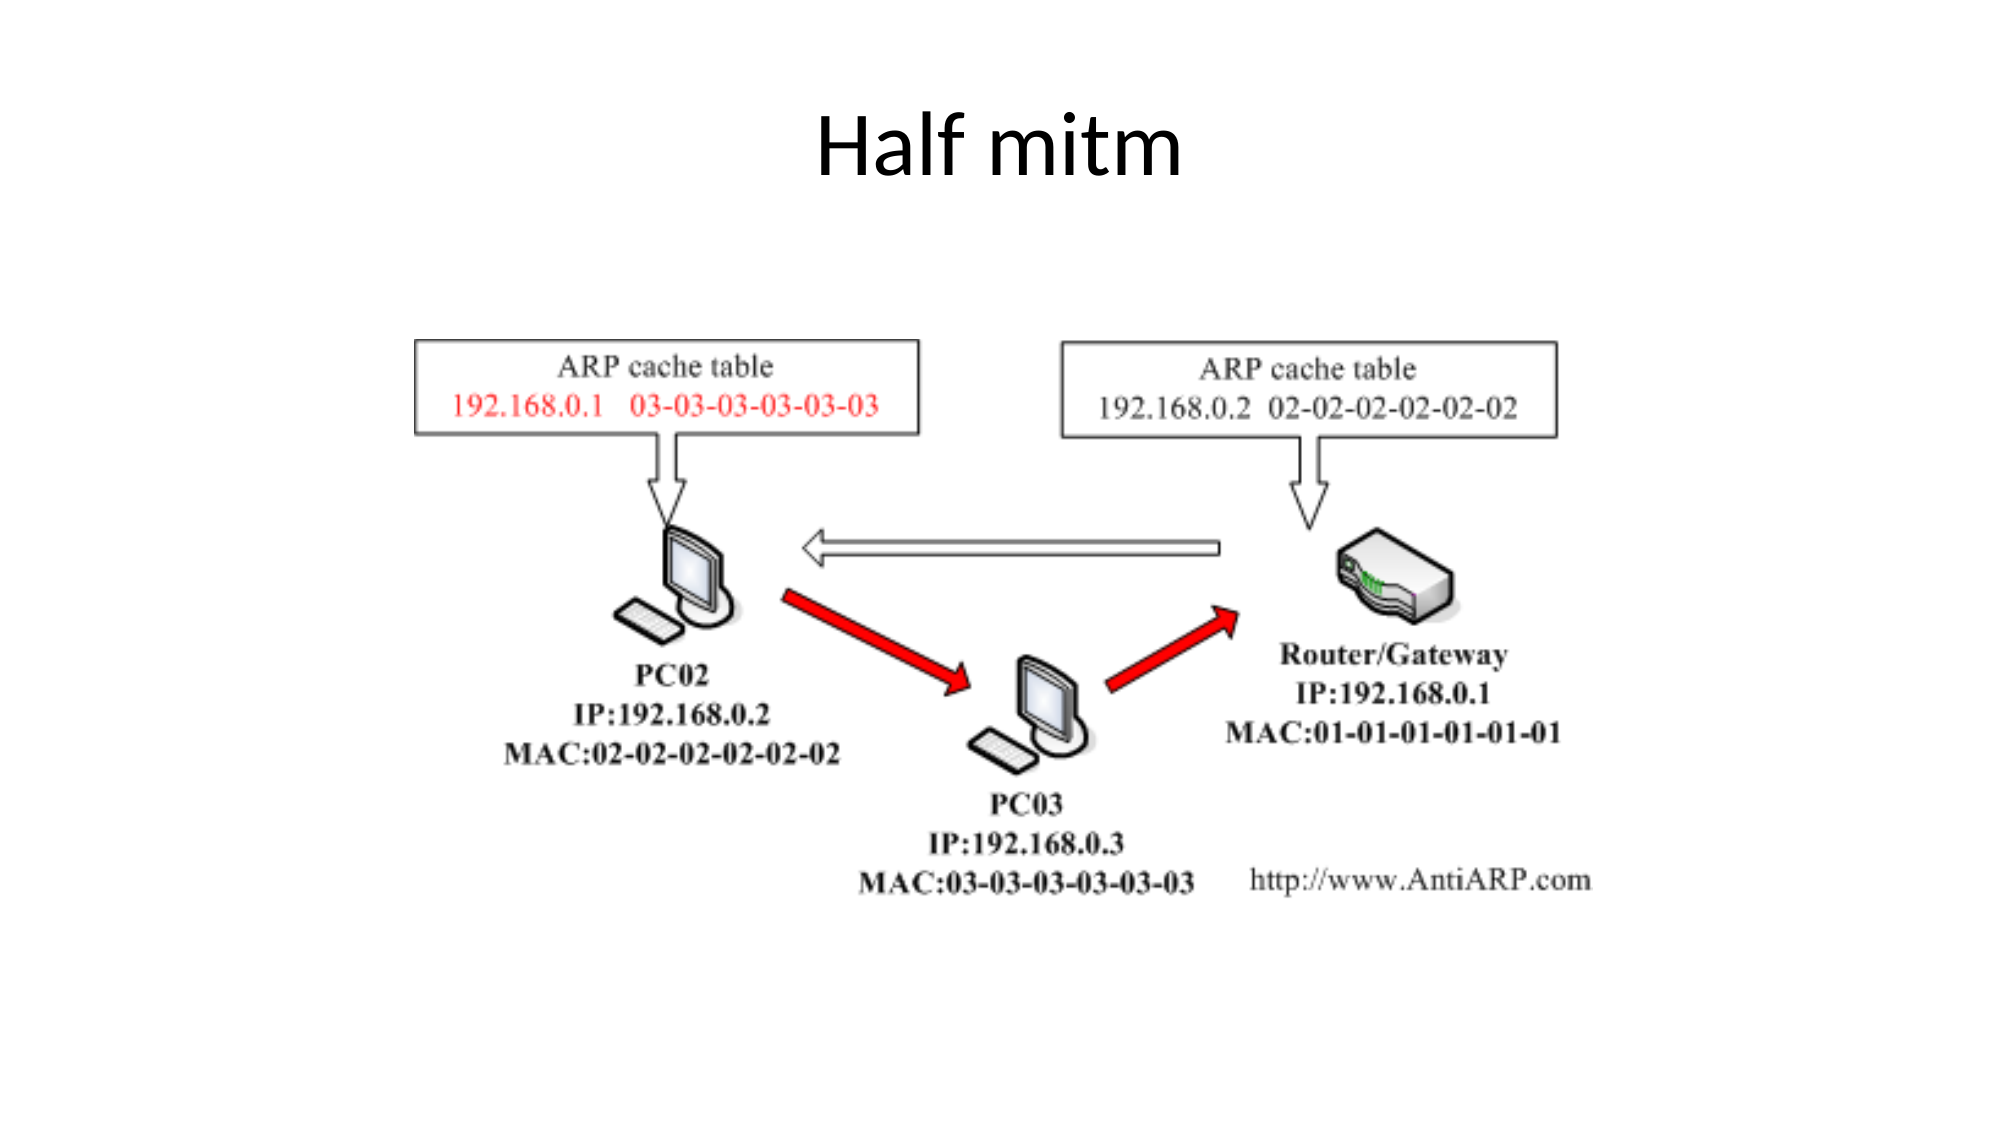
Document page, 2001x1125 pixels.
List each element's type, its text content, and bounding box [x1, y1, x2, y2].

picture [413, 339, 1594, 903]
title Half mitm [99, 45, 1900, 233]
